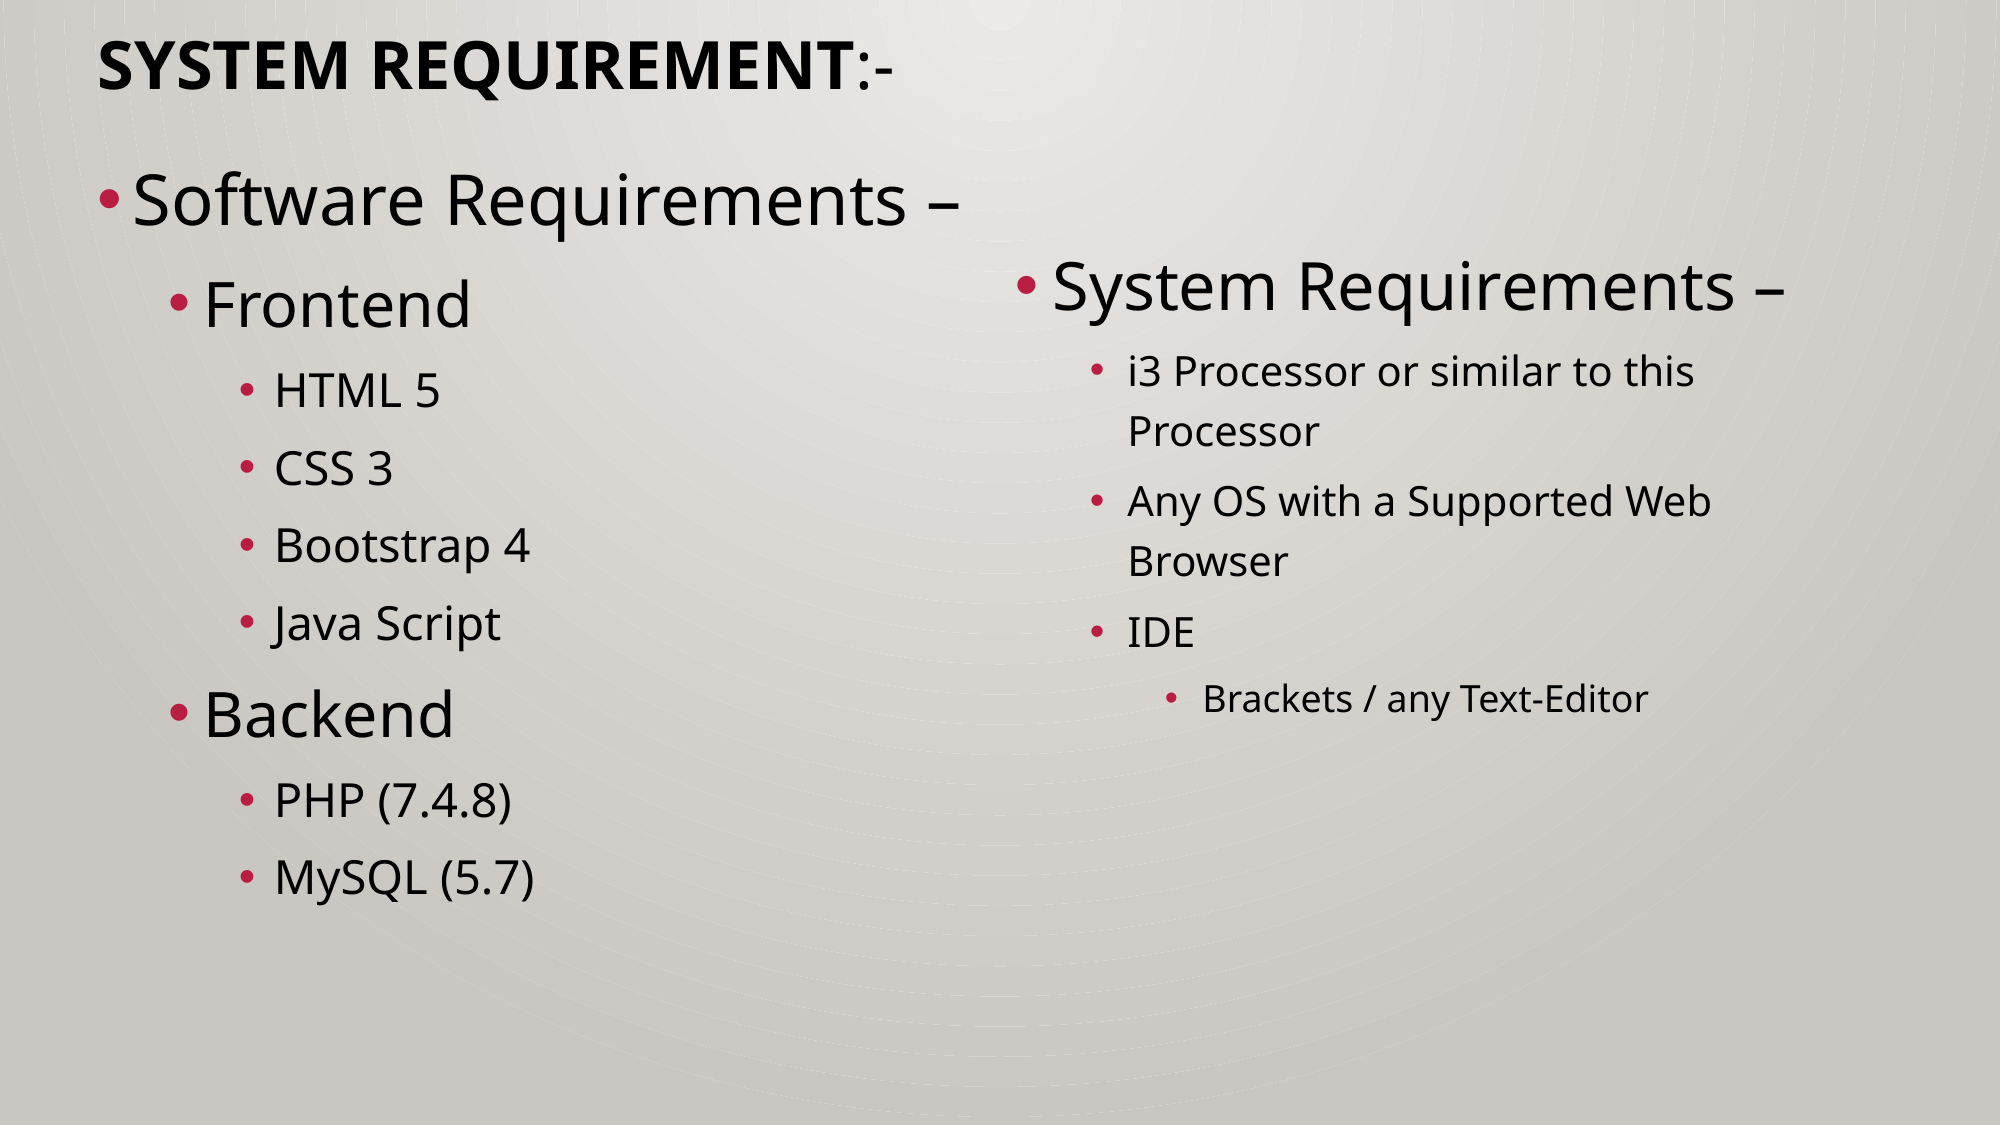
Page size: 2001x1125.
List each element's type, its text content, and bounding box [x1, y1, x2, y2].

title System requirement:- [82, 24, 1659, 130]
list Software Requirements – Frontend HTML 5 CSS 3 Bootstrap 4 Java Script Backend PHP (7.4.8) MySQL (5.7) [82, 131, 1000, 925]
list System Requirements – i3 Processor or similar to this Processor Any OS with a Supported Web Browser IDE Brackets / any Text-Editor [999, 129, 1815, 924]
